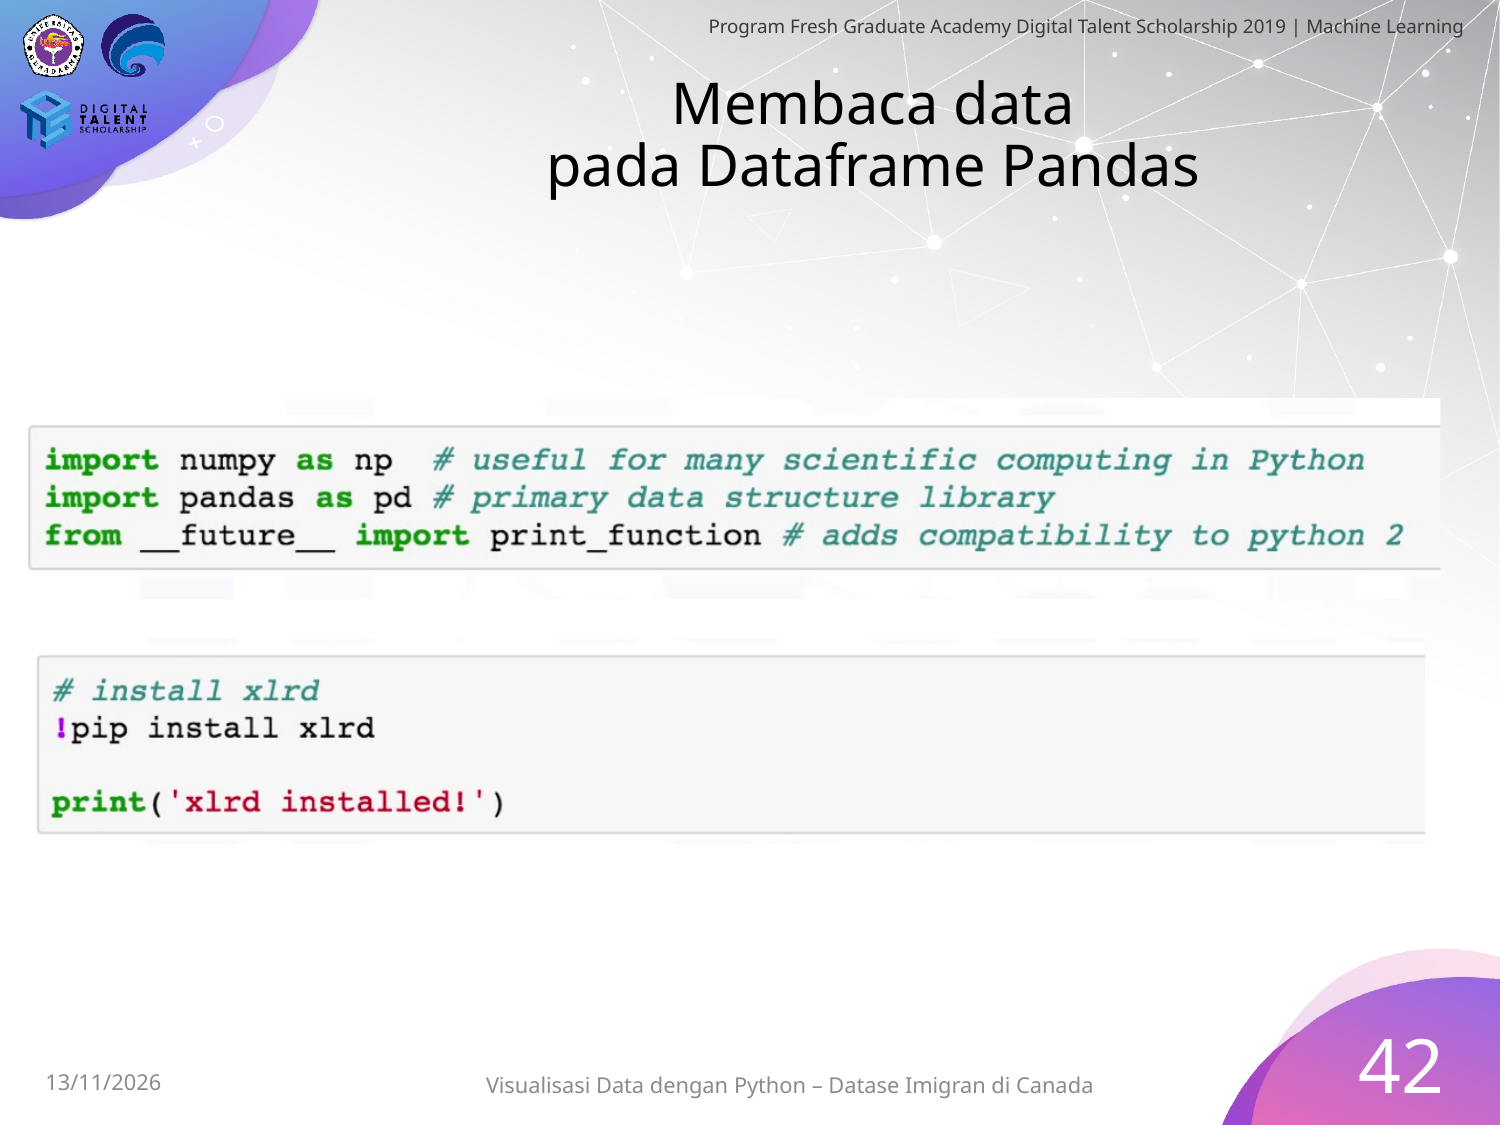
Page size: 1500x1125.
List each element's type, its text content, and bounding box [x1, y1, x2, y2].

footer Visualisasi Data dengan Python – Datase Imigran di Canada [386, 1055, 1195, 1114]
title Membaca data pada Dataframe Pandas [271, 66, 1477, 207]
slide_number 42 [1327, 1025, 1477, 1115]
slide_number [30, 1053, 272, 1114]
picture [0, 0, 1500, 1125]
